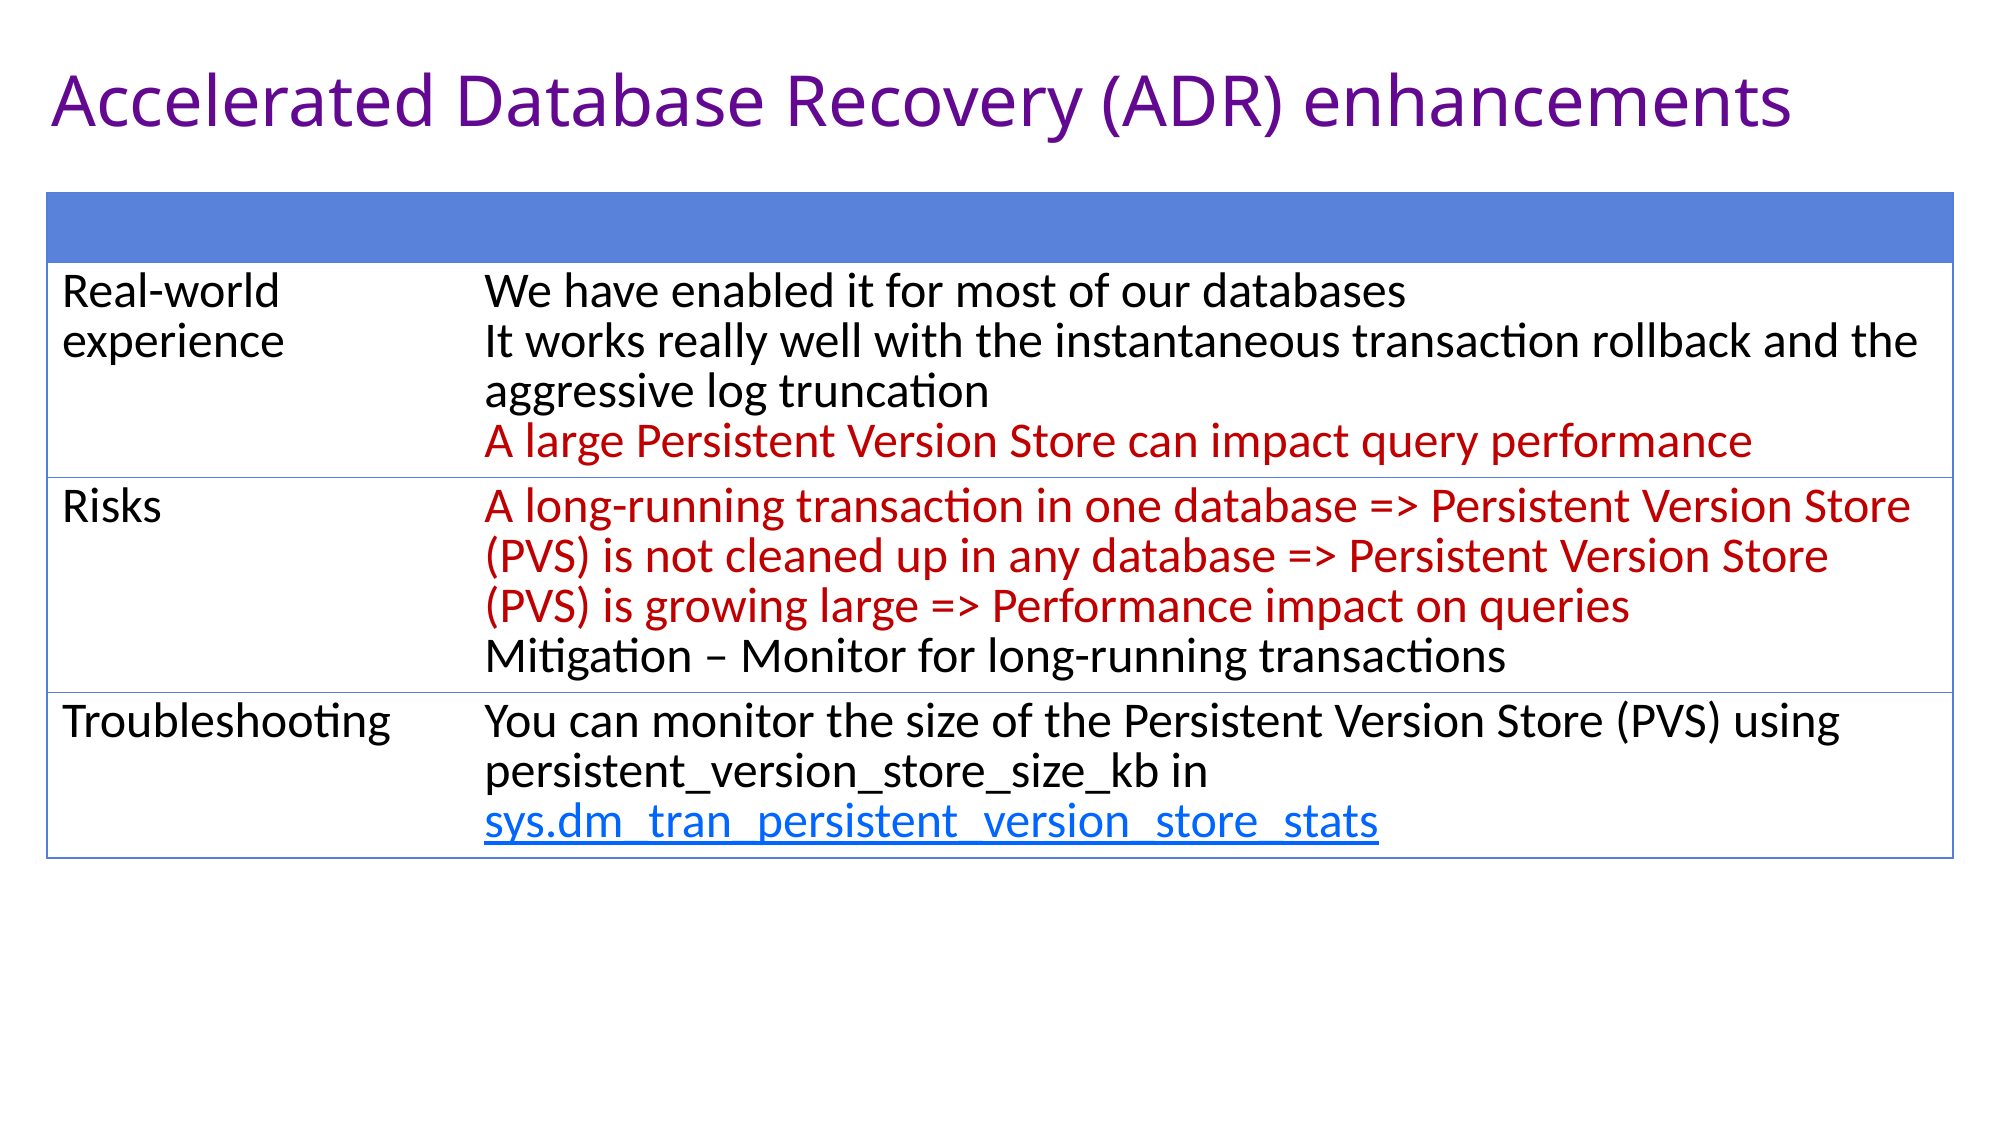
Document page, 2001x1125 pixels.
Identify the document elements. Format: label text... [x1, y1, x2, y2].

table_cell You can monitor the size of the Persistent Version Store (PVS) using persistent_version_store_size_kb in sys.dm_tran_persistent_version_store_stats [469, 693, 1952, 857]
table_cell A long-running transaction in one database => Persistent Version Store (PVS) is not cleaned up in any database => Persistent Version Store (PVS) is growing large => Performance impact on queries Mitigation – Monitor for long-running transactions [469, 478, 1952, 692]
table_cell We have enabled it for most of our databases It works really well with the instantaneous transaction rollback and the aggressive log truncation A large Persistent Version Store can impact query performance [469, 263, 1952, 477]
table_cell Real-world experience [48, 263, 469, 477]
table_header [469, 193, 1952, 262]
table_header [48, 193, 469, 262]
table_cell Risks [48, 478, 469, 692]
table_cell Troubleshooting [48, 693, 469, 857]
title Accelerated Database Recovery (ADR) enhancements [35, 5, 1843, 194]
